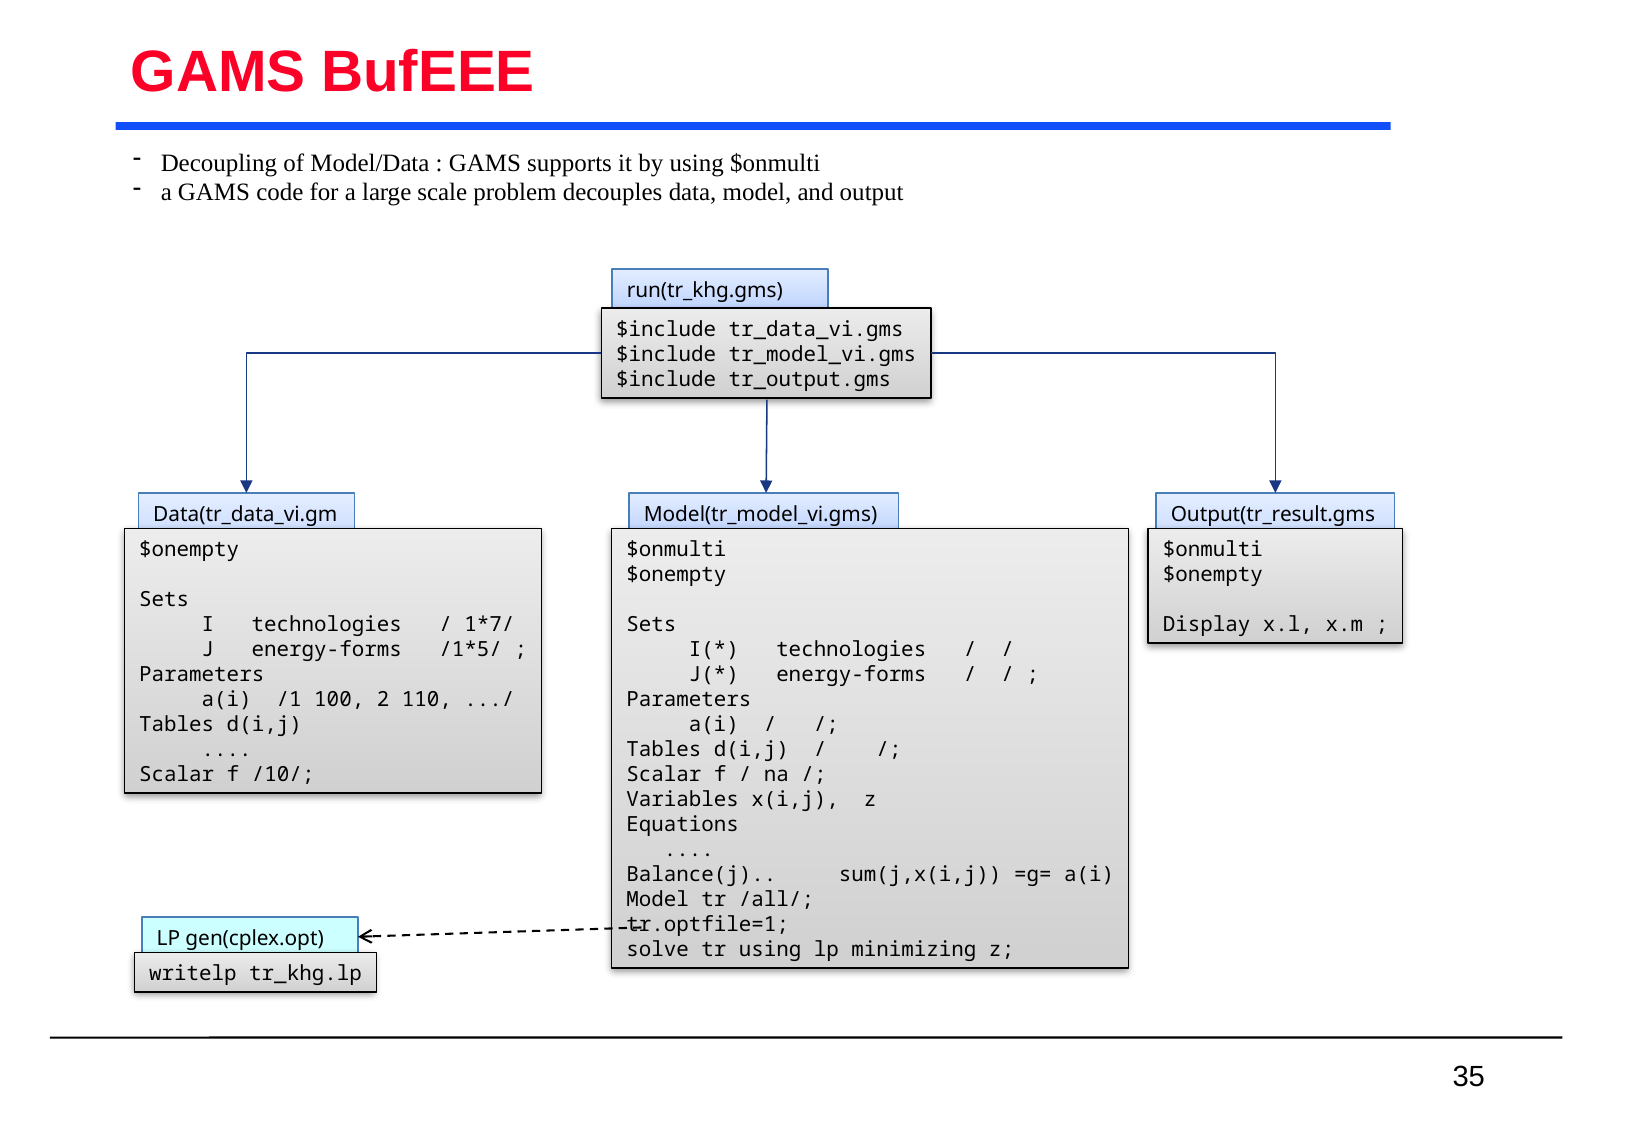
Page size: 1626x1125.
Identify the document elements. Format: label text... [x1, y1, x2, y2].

slide_number 35 [1162, 1049, 1501, 1101]
title GAMS BufEEE [115, 25, 1510, 120]
text_box $onmulti $onempty Display x.l, x.m ; [1147, 528, 1403, 644]
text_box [919, 353, 1276, 494]
text_box writelp tr_khg.lp [134, 952, 377, 993]
text_box Decoupling of Model/Data : GAMS supports it by using $onmulti a GAMS code for a large scale problem decouples data, model, and output [118, 138, 920, 214]
text_box Model(tr_model_vi.gms) [629, 492, 899, 526]
text_box Data(tr_data_vi.gms) [138, 492, 355, 526]
text_box run(tr_khg.gms) [612, 268, 829, 306]
text_box $onempty Sets I technologies / 1*7/ J energy-forms /1*5/ ; Parameters a(i) /1 100, 2 110, .../ Tables d(i,j) .... Scalar f /10/; [124, 528, 542, 794]
text_box LP gen(cplex.opt) [141, 916, 358, 950]
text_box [246, 353, 613, 494]
text_box Output(tr_result.gms) [1156, 492, 1395, 526]
text_box $onmulti $onempty Sets I(*) technologies / / J(*) energy-forms / / ; Parameters a(i) / /; Tables d(i,j) / /; Scalar f / na /; Variables x(i,j), z Equations .... Balance(j).. sum(j,x(i,j)) =g= a(i) Model tr /all/; tr.optfile=1; solve tr using lp minimizing z; [611, 528, 1129, 969]
text_box $include tr_data_vi.gms $include tr_model_vi.gms $include tr_output.gms [601, 307, 932, 399]
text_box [357, 927, 642, 938]
